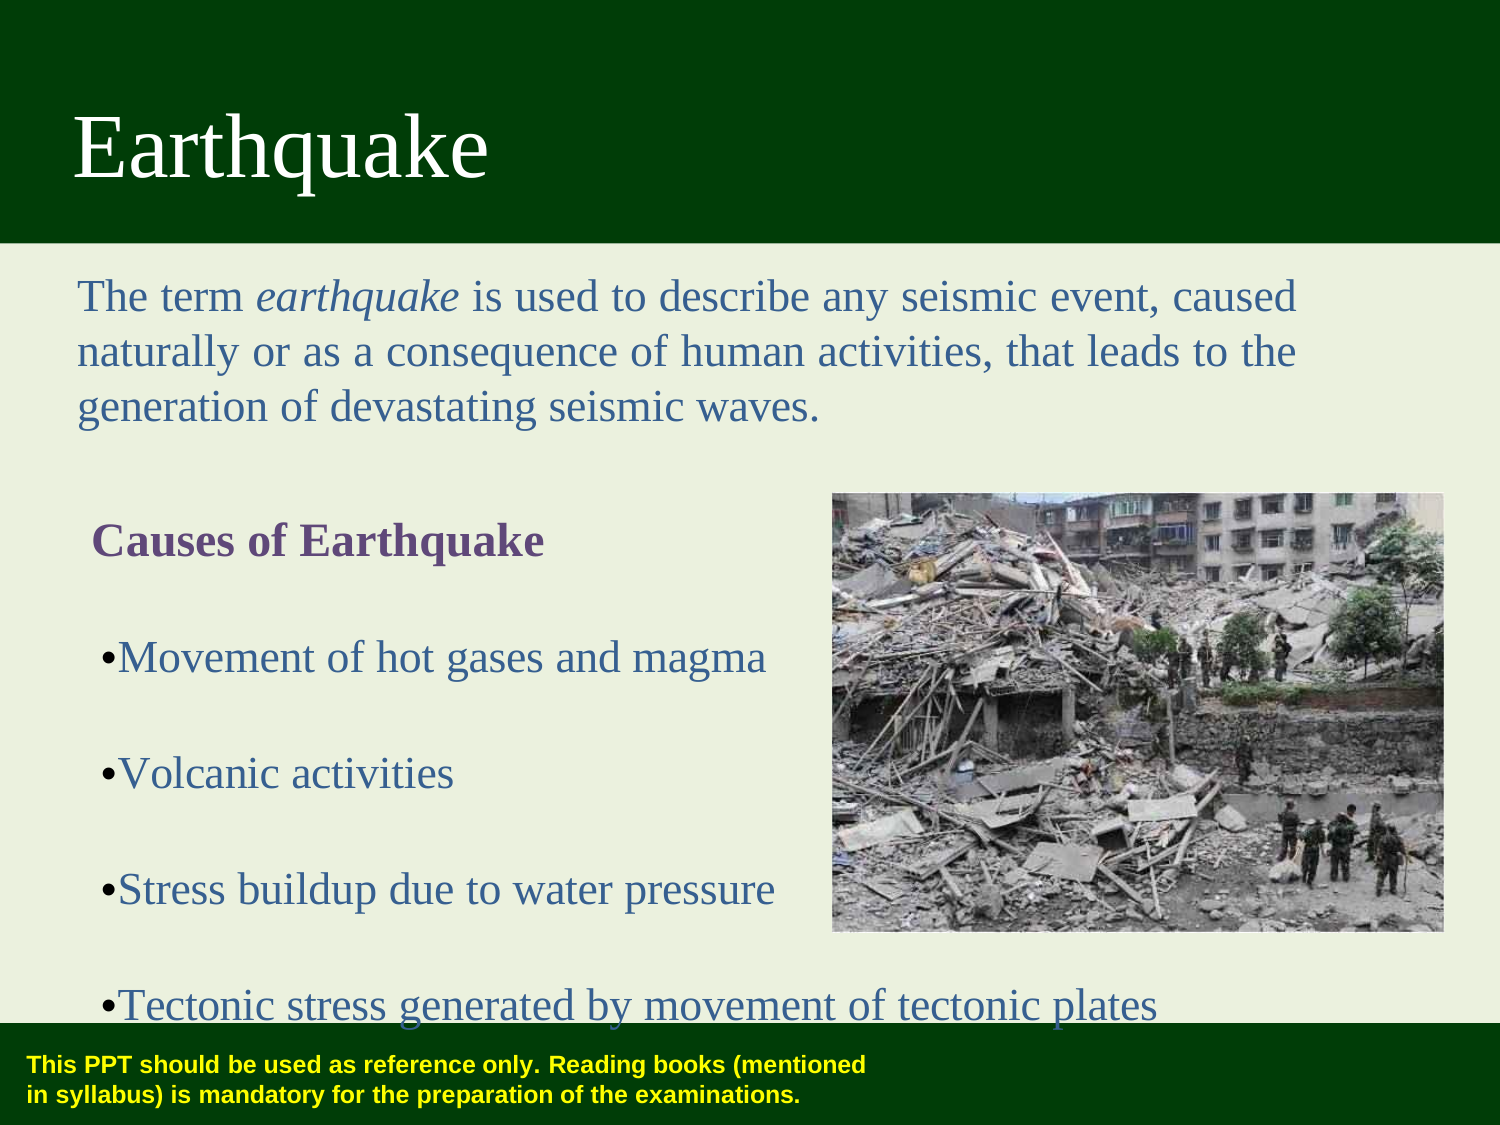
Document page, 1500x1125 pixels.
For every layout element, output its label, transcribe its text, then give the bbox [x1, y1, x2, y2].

text_box This PPT should be used as reference only. Reading books (mentioned in syllabus) is mandatory for the preparation of the examinations. [24, 1048, 872, 1109]
text_box The term earthquake is used to describe any seismic event, caused naturally or as a consequence of human activities, that leads to the generation of devastating seismic waves. Causes of Earthquake •Movement of hot gases and magma •Volcanic activities •Stress buildup due to water pressure •Tectonic stress generated by movement of tectonic plates [75, 265, 1298, 1030]
text_box Earthquake [70, 85, 492, 196]
text_box [831, 492, 1445, 933]
